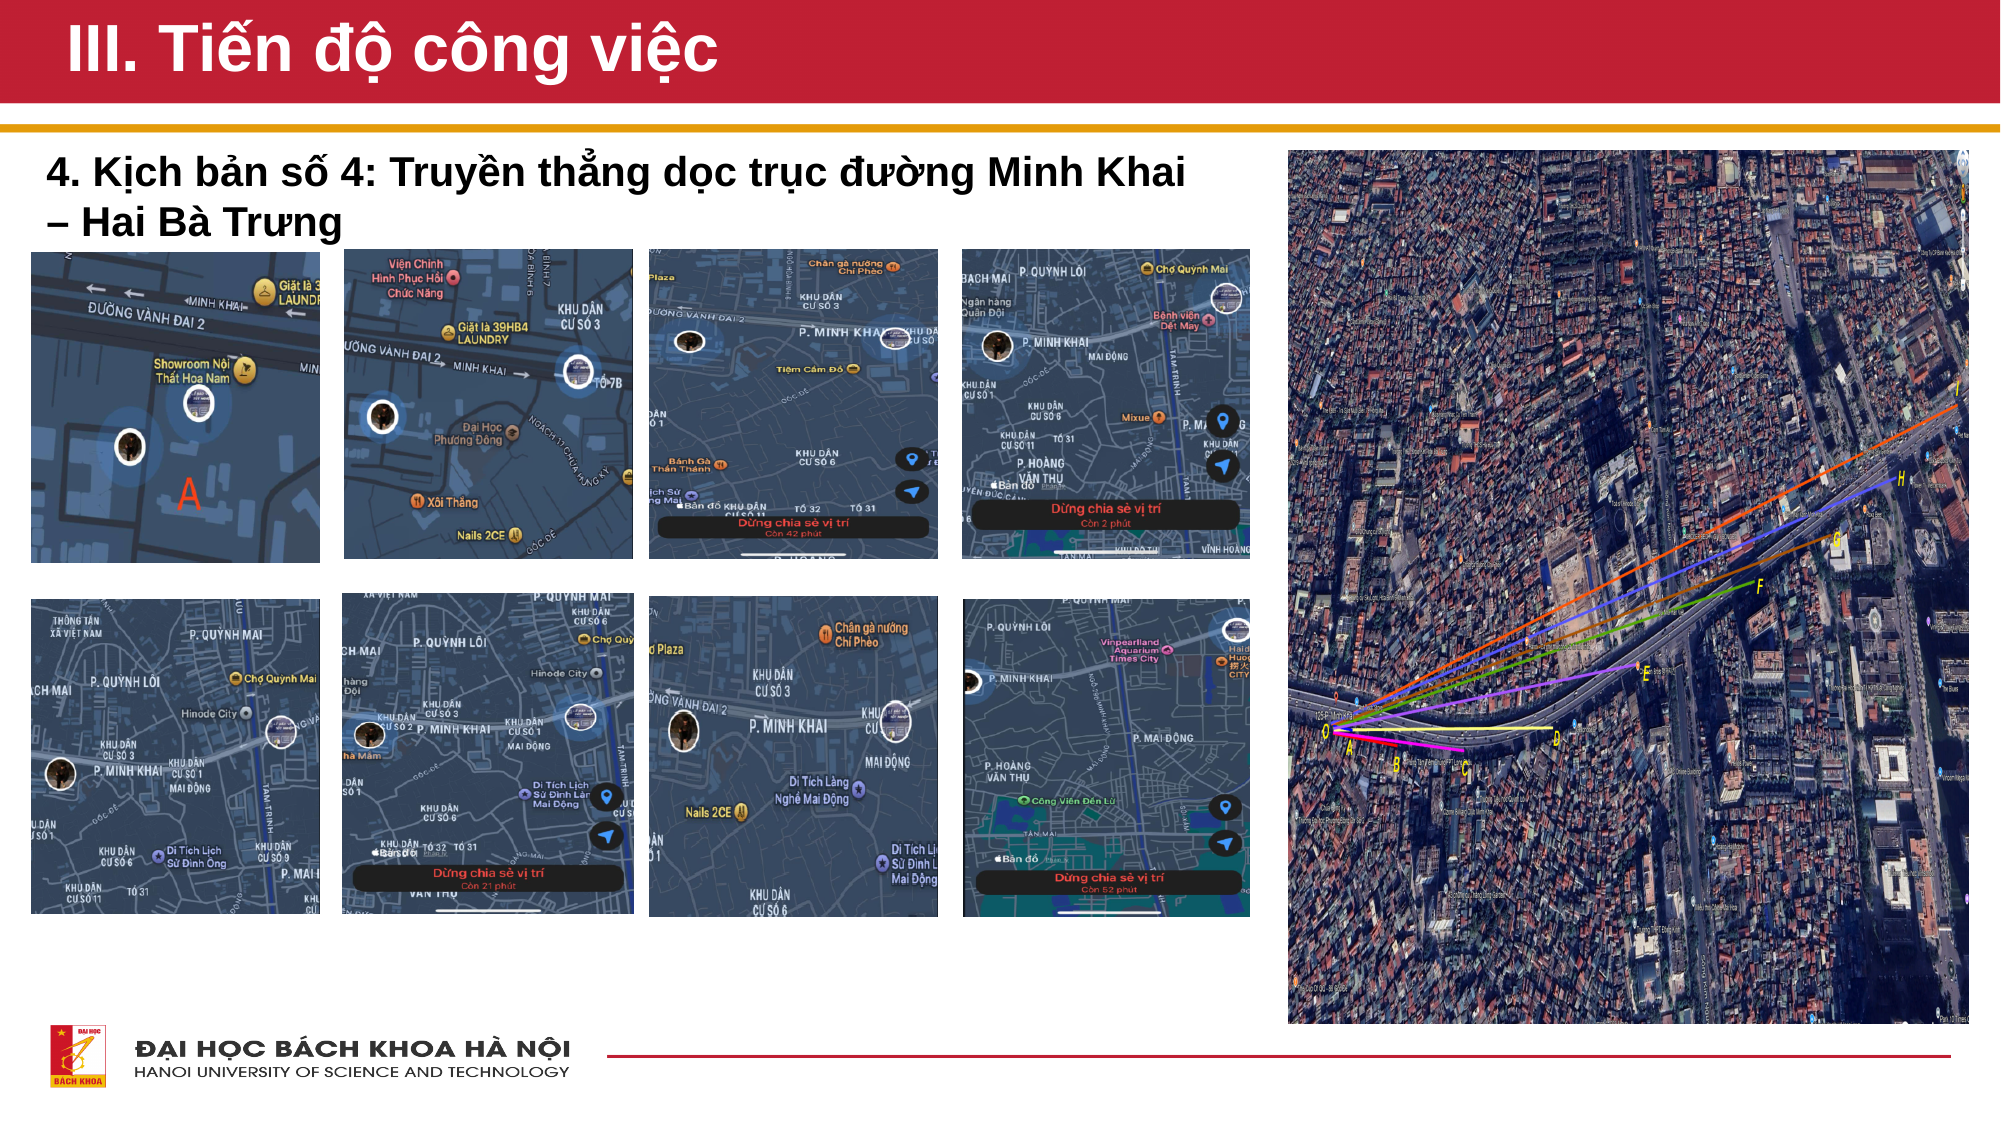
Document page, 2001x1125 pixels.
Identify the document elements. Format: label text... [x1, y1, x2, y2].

text_box 4. Kịch bản số 4: Truyền thẳng dọc trục đường Minh Khai – Hai Bà Trưng [31, 86, 1211, 252]
picture [0, 0, 2001, 1125]
title III. Tiến độ công việc [51, 12, 1949, 87]
